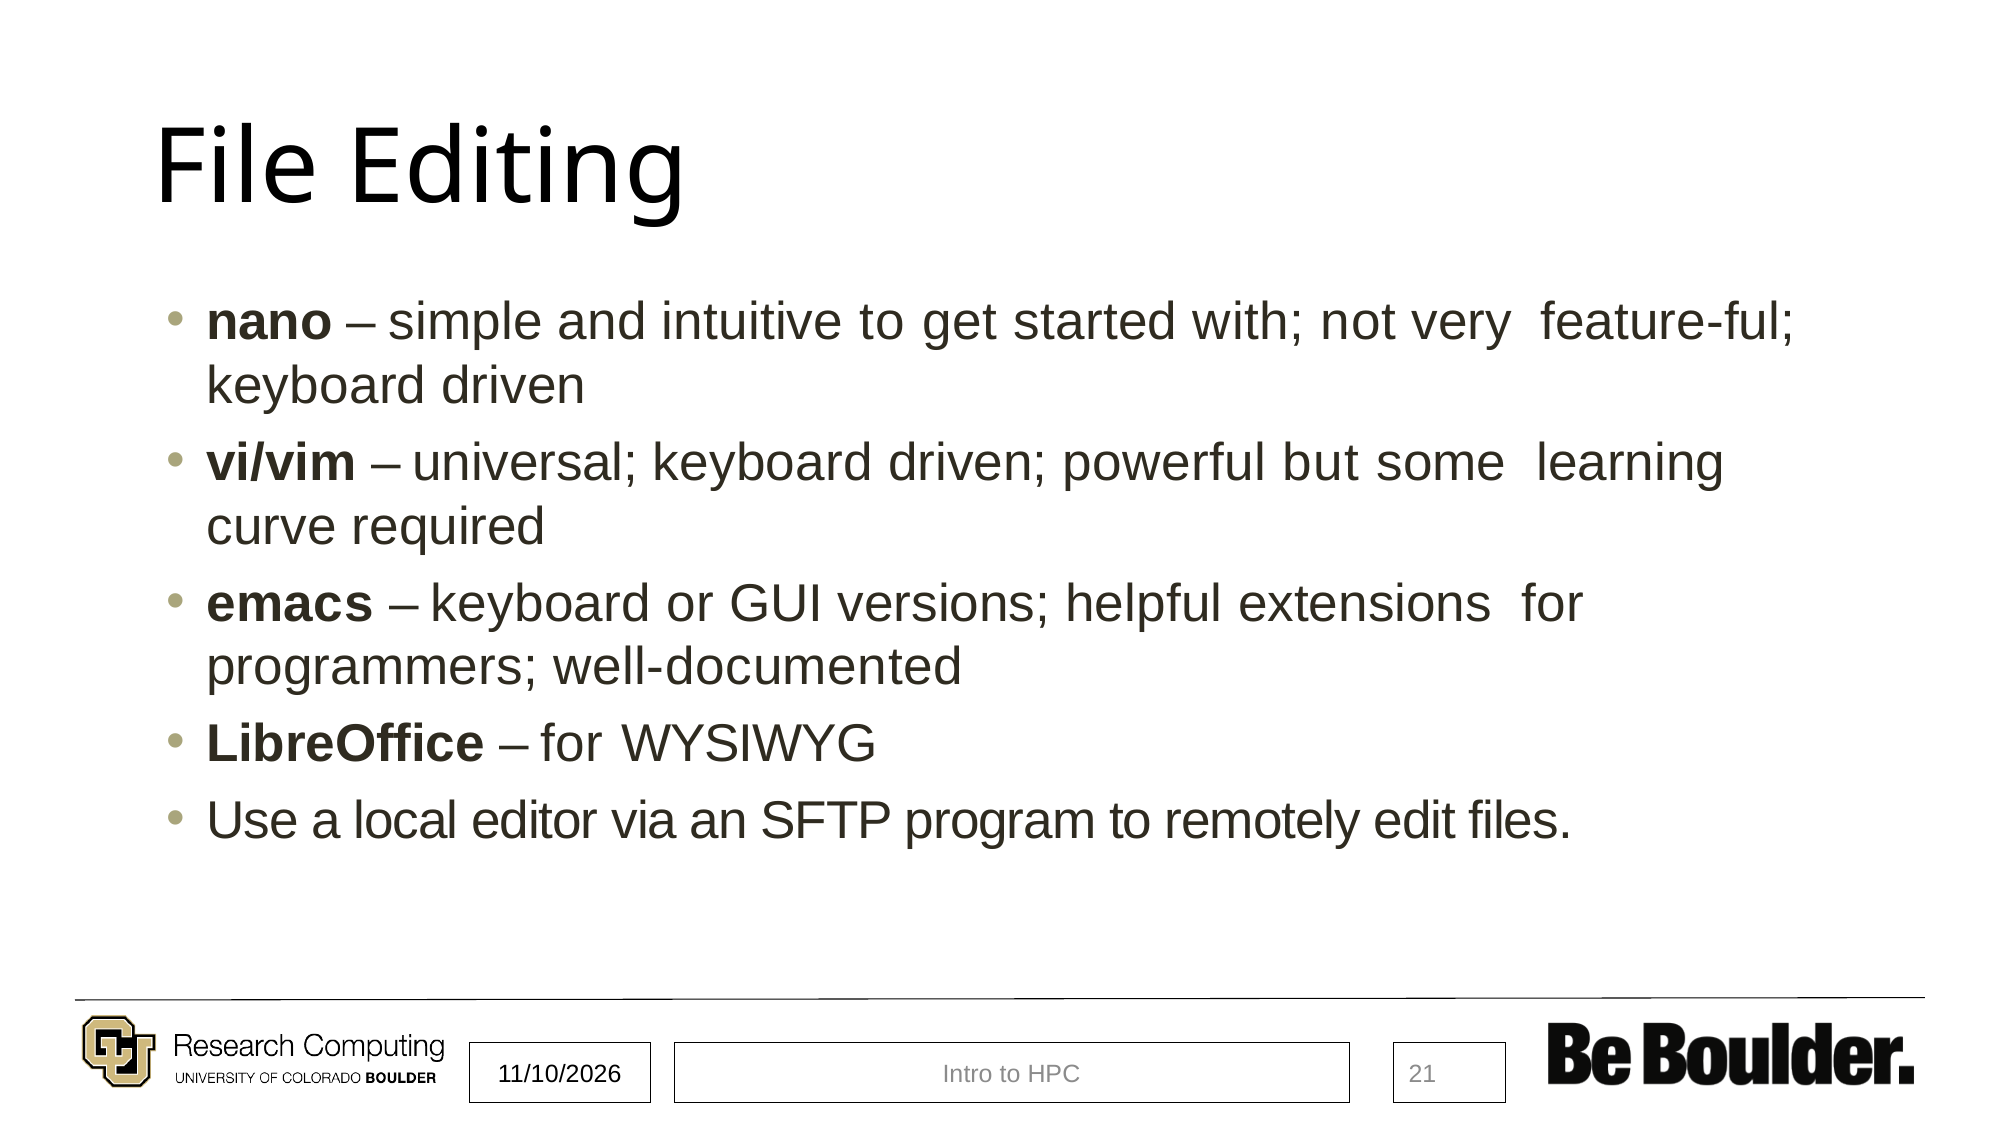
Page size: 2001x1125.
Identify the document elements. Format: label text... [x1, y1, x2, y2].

picture [1524, 1015, 1938, 1088]
text_box File Editing [137, 59, 1863, 278]
text_box nano – simple and intuitive to get started with; not very feature-ful; keyboard driven vi/vim – universal; keyboard driven; powerful but some learning curve required emacs – keyboard or GUI versions; helpful extensions for programmers; well-documented LibreOffice – for WYSIWYG Use a local editor via an SFTP program to remotely edit files. [144, 284, 1808, 849]
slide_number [469, 1042, 651, 1103]
footer Intro to HPC [674, 1042, 1350, 1103]
picture [81, 1015, 444, 1088]
slide_number 21 [1393, 1042, 1506, 1103]
